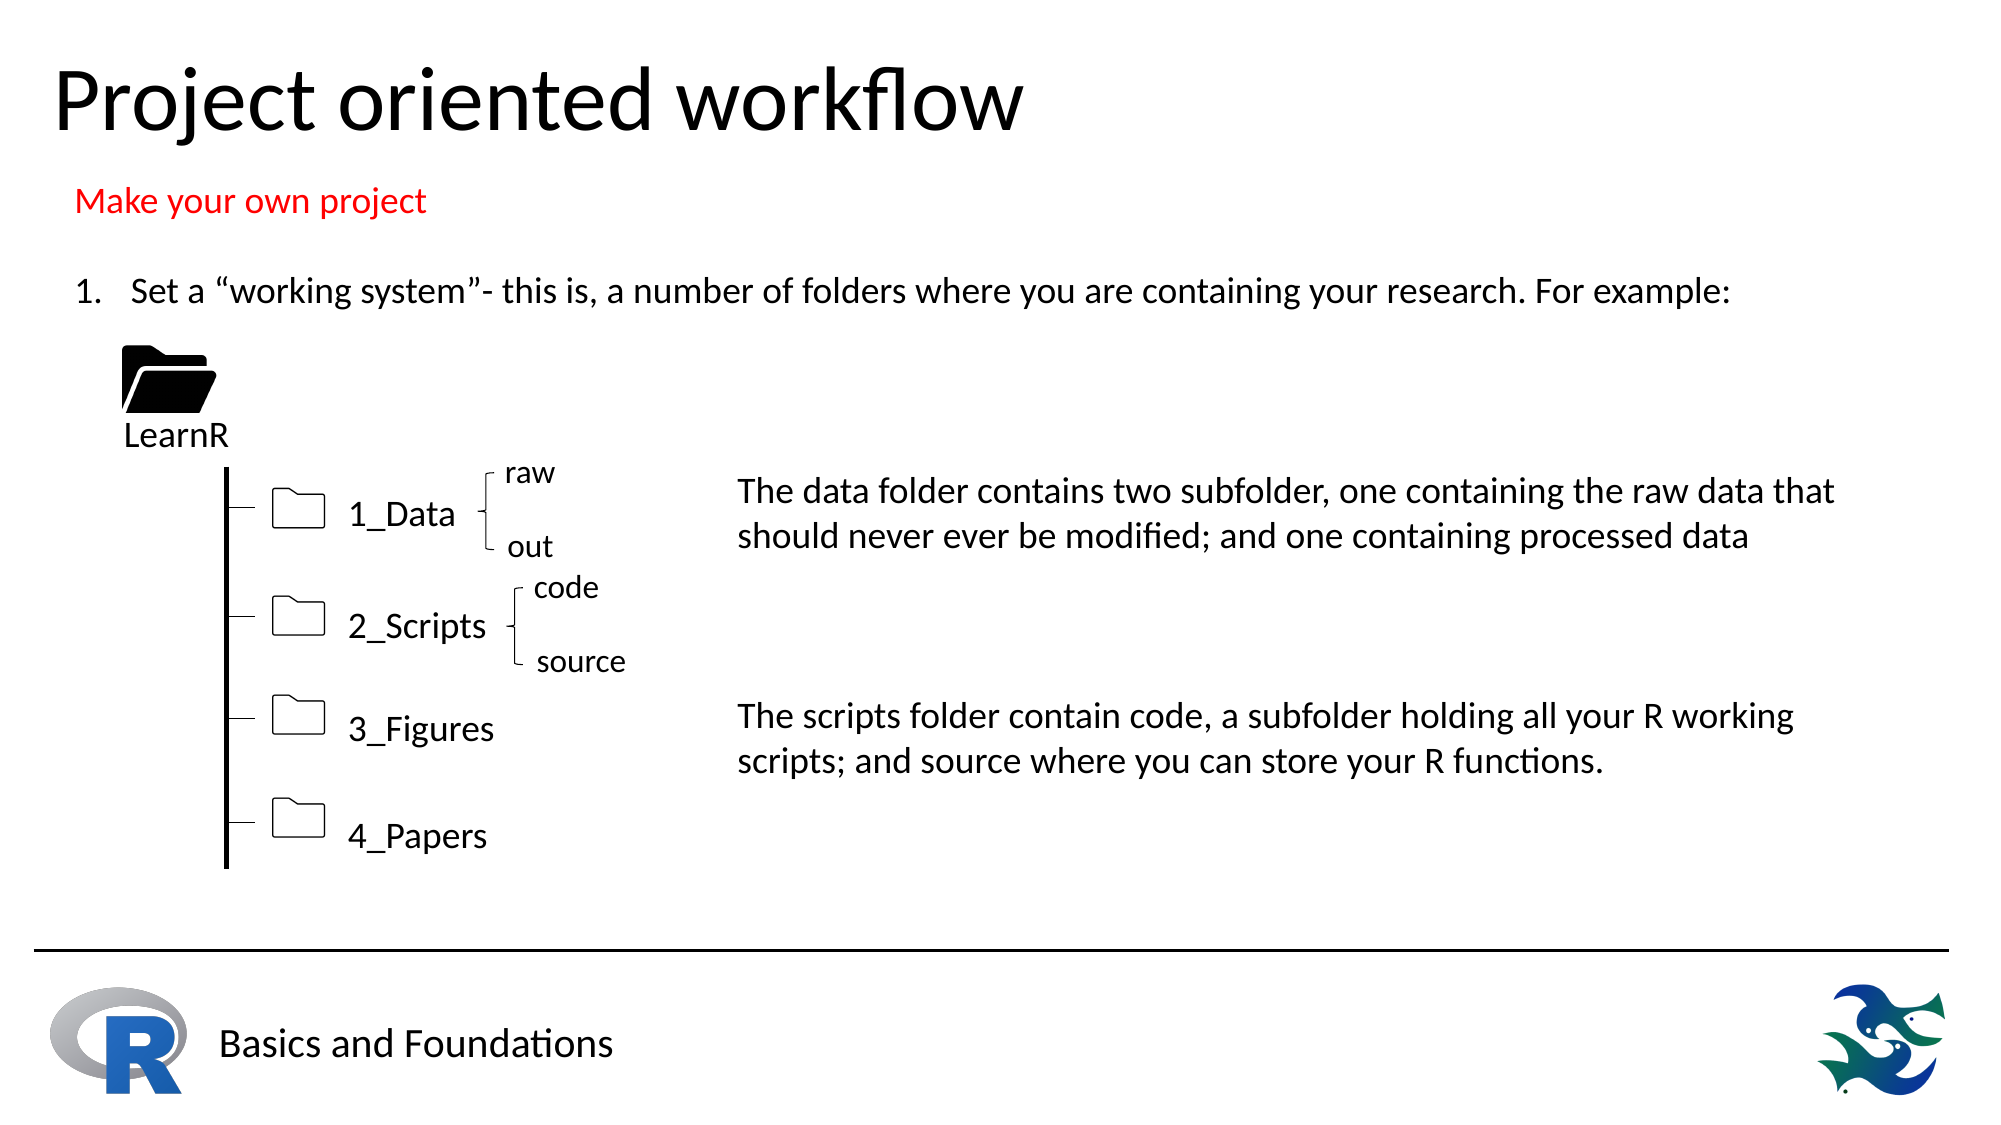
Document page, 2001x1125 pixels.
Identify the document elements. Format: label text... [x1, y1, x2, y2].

text_box Project oriented workflow [38, 31, 1042, 157]
picture [50, 987, 187, 1094]
picture [1813, 981, 1950, 1100]
text_box The data folder contains two subfolder, one containing the raw data that should never ever be modified; and one containing processed data The scripts folder contain code, a subfolder holding all your R working scripts; and source where you can store your R functions. [722, 458, 1892, 789]
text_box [108, 321, 643, 869]
text_box Basics and Foundations [203, 1007, 630, 1073]
text_box Make your own project Set a “working system”- this is, a number of folders where you are containing your research. For example: [59, 169, 1749, 319]
